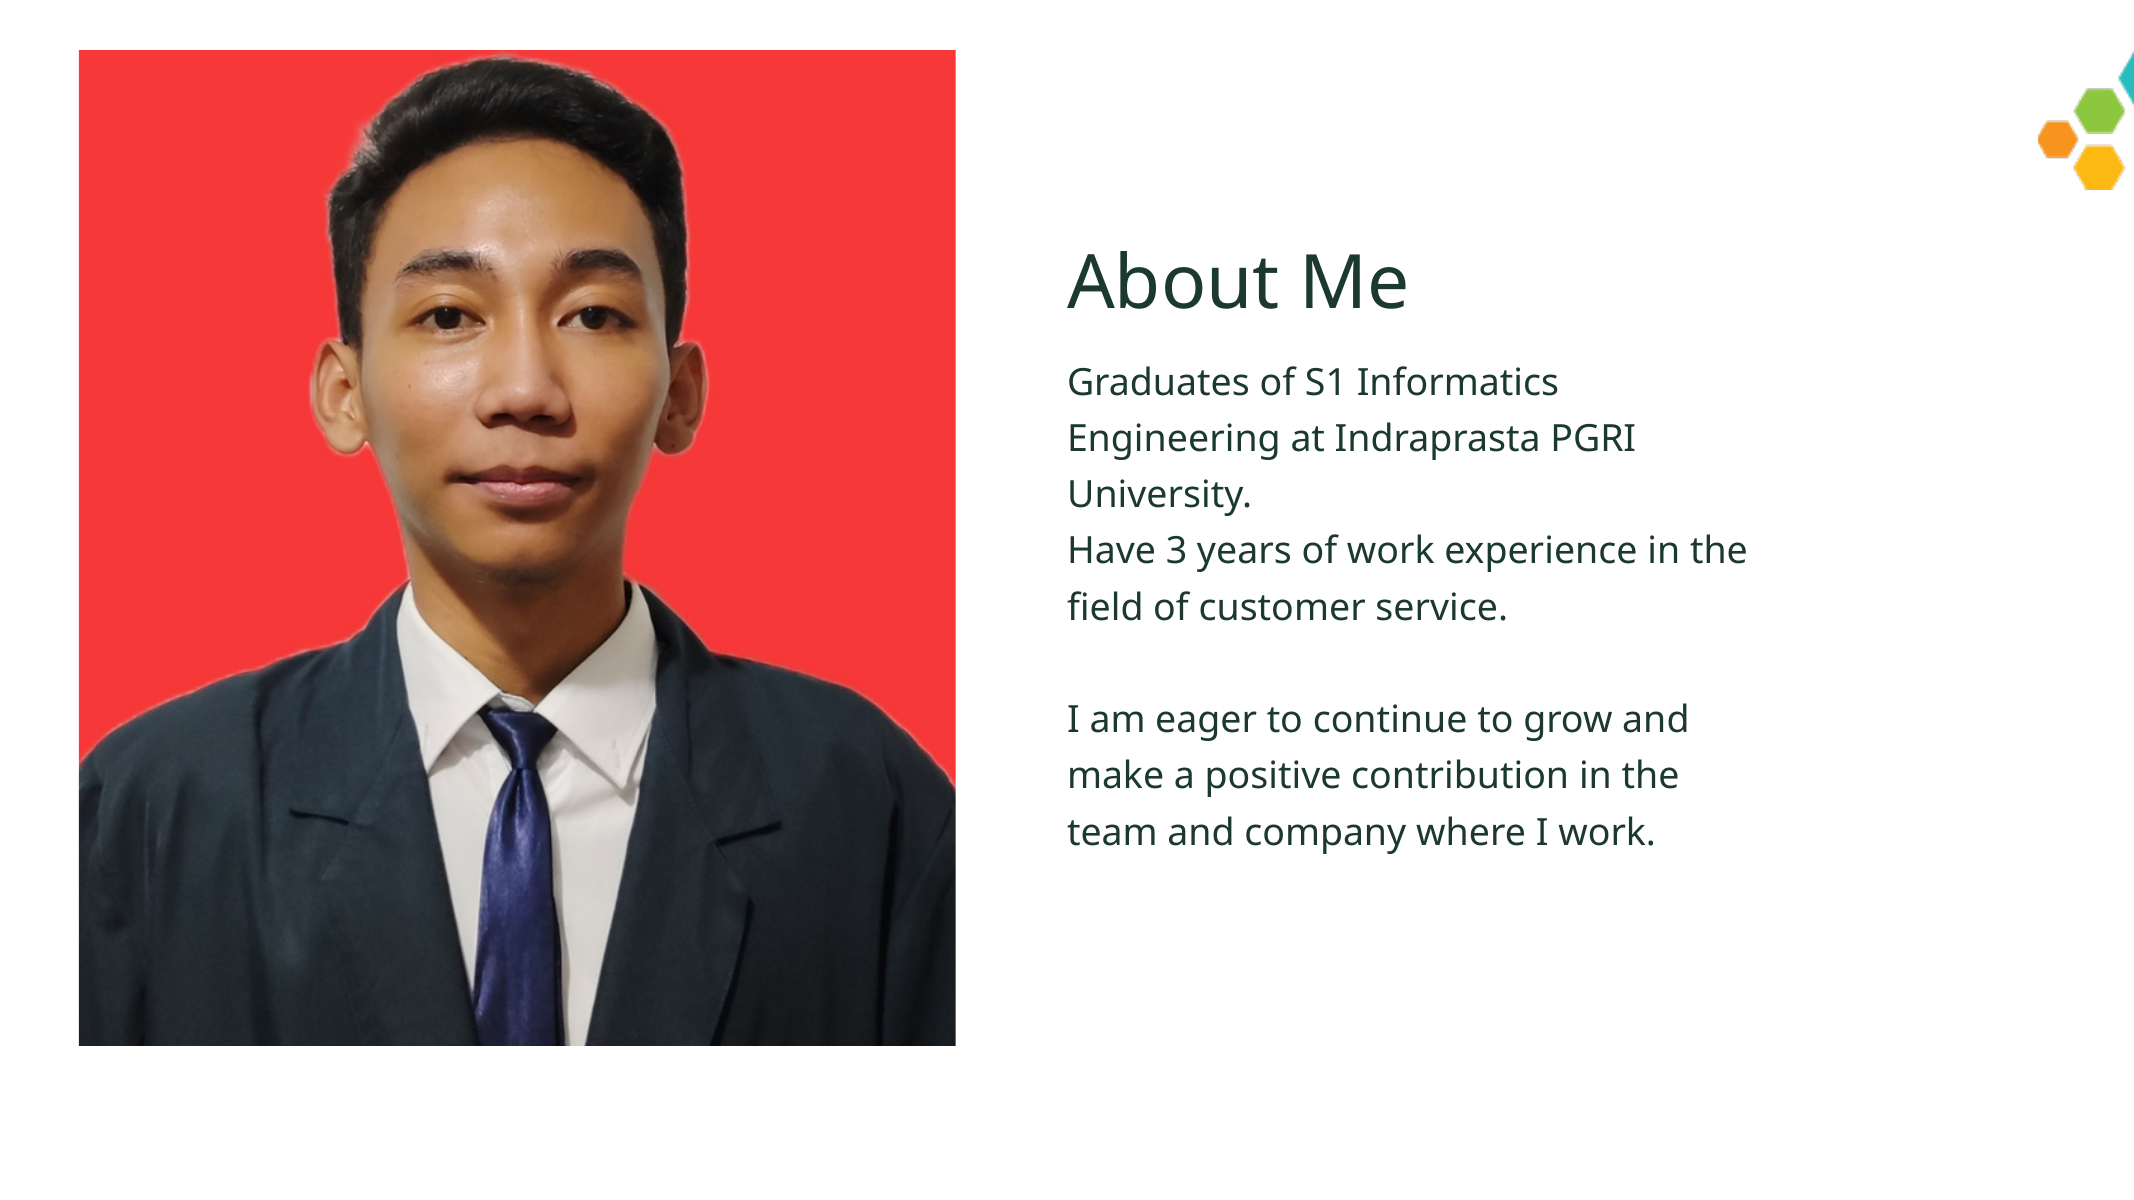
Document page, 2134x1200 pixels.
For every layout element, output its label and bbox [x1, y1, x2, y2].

text_box [2037, 50, 2134, 190]
text_box [78, 50, 956, 1046]
text_box [1066, 240, 1767, 779]
